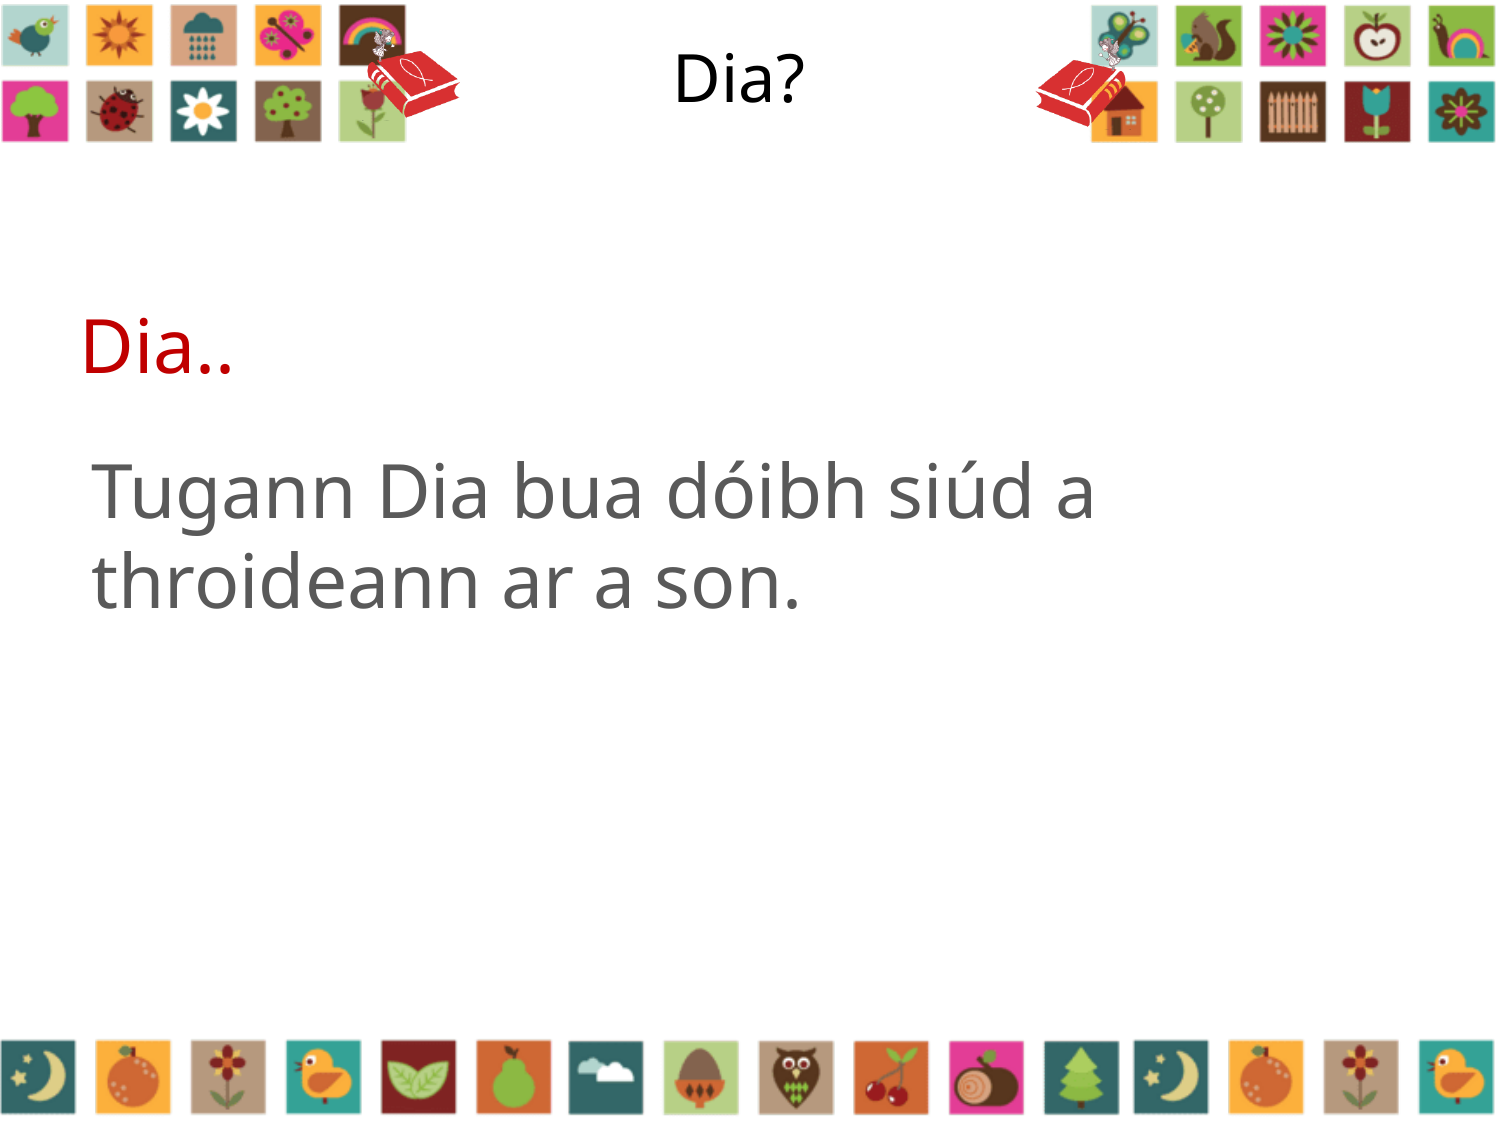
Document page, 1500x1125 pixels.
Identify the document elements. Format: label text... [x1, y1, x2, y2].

text_box Dia.. [64, 290, 1412, 396]
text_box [0, 1028, 1500, 1118]
picture [1003, 3, 1500, 150]
text_box Dia? [496, 28, 998, 124]
picture [0, 3, 492, 150]
text_box Tugann Dia bua dóibh siúd a throideann ar a son. [76, 436, 1424, 632]
